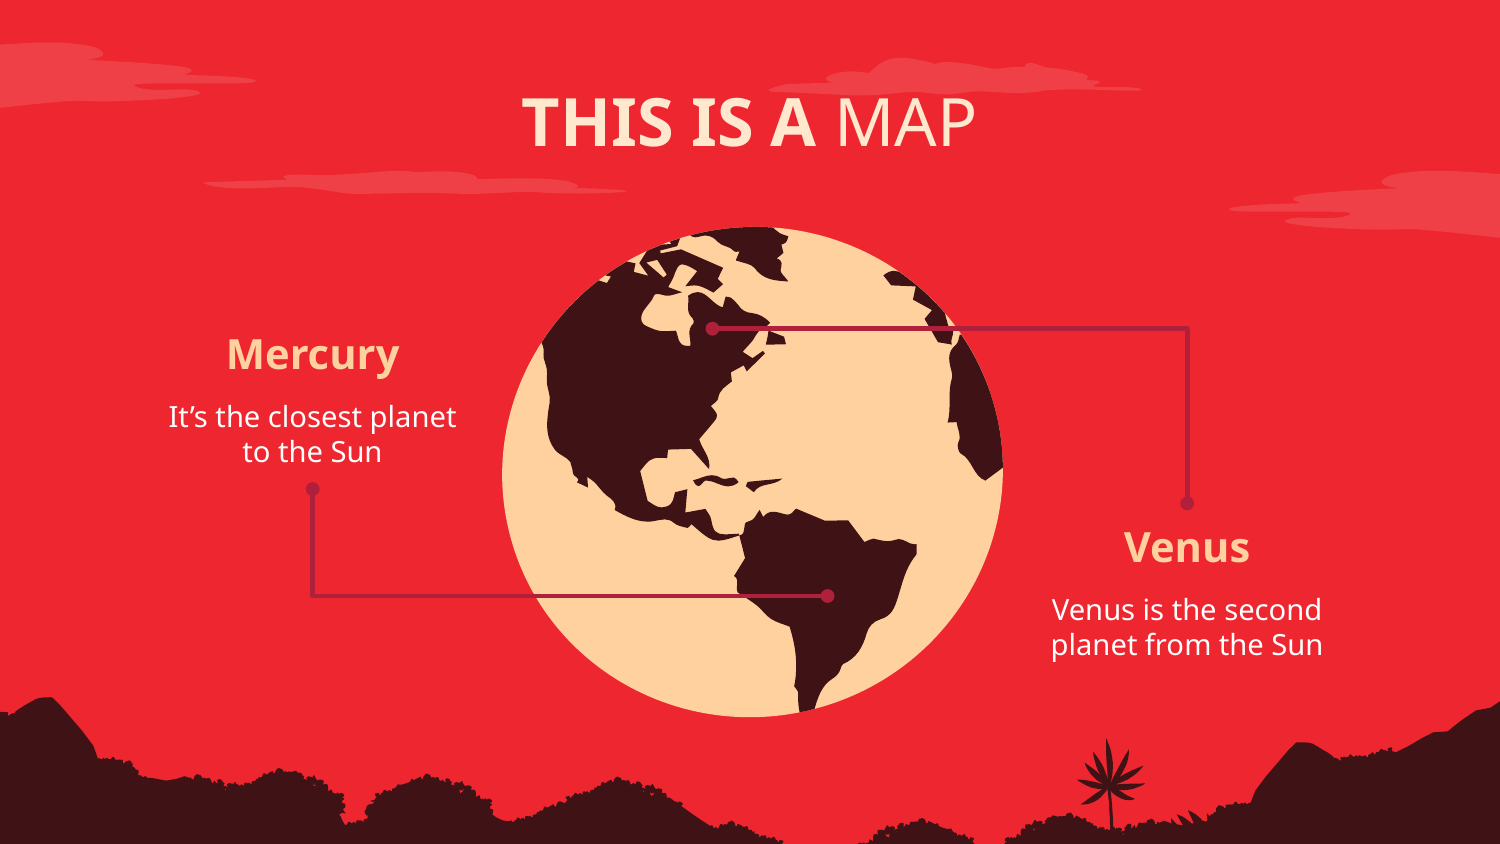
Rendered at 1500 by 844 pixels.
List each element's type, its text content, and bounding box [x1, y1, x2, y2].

title THIS IS A MAP [118, 72, 1382, 167]
text_box Venus [1042, 503, 1359, 588]
text_box [502, 410, 511, 540]
text_box Venus is the second planet from the Sun [1015, 588, 1359, 671]
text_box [862, 178, 1038, 654]
text_box Mercury [140, 310, 485, 395]
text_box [541, 226, 1004, 713]
text_box It’s the closest planet to the Sun [140, 395, 485, 490]
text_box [516, 284, 624, 801]
